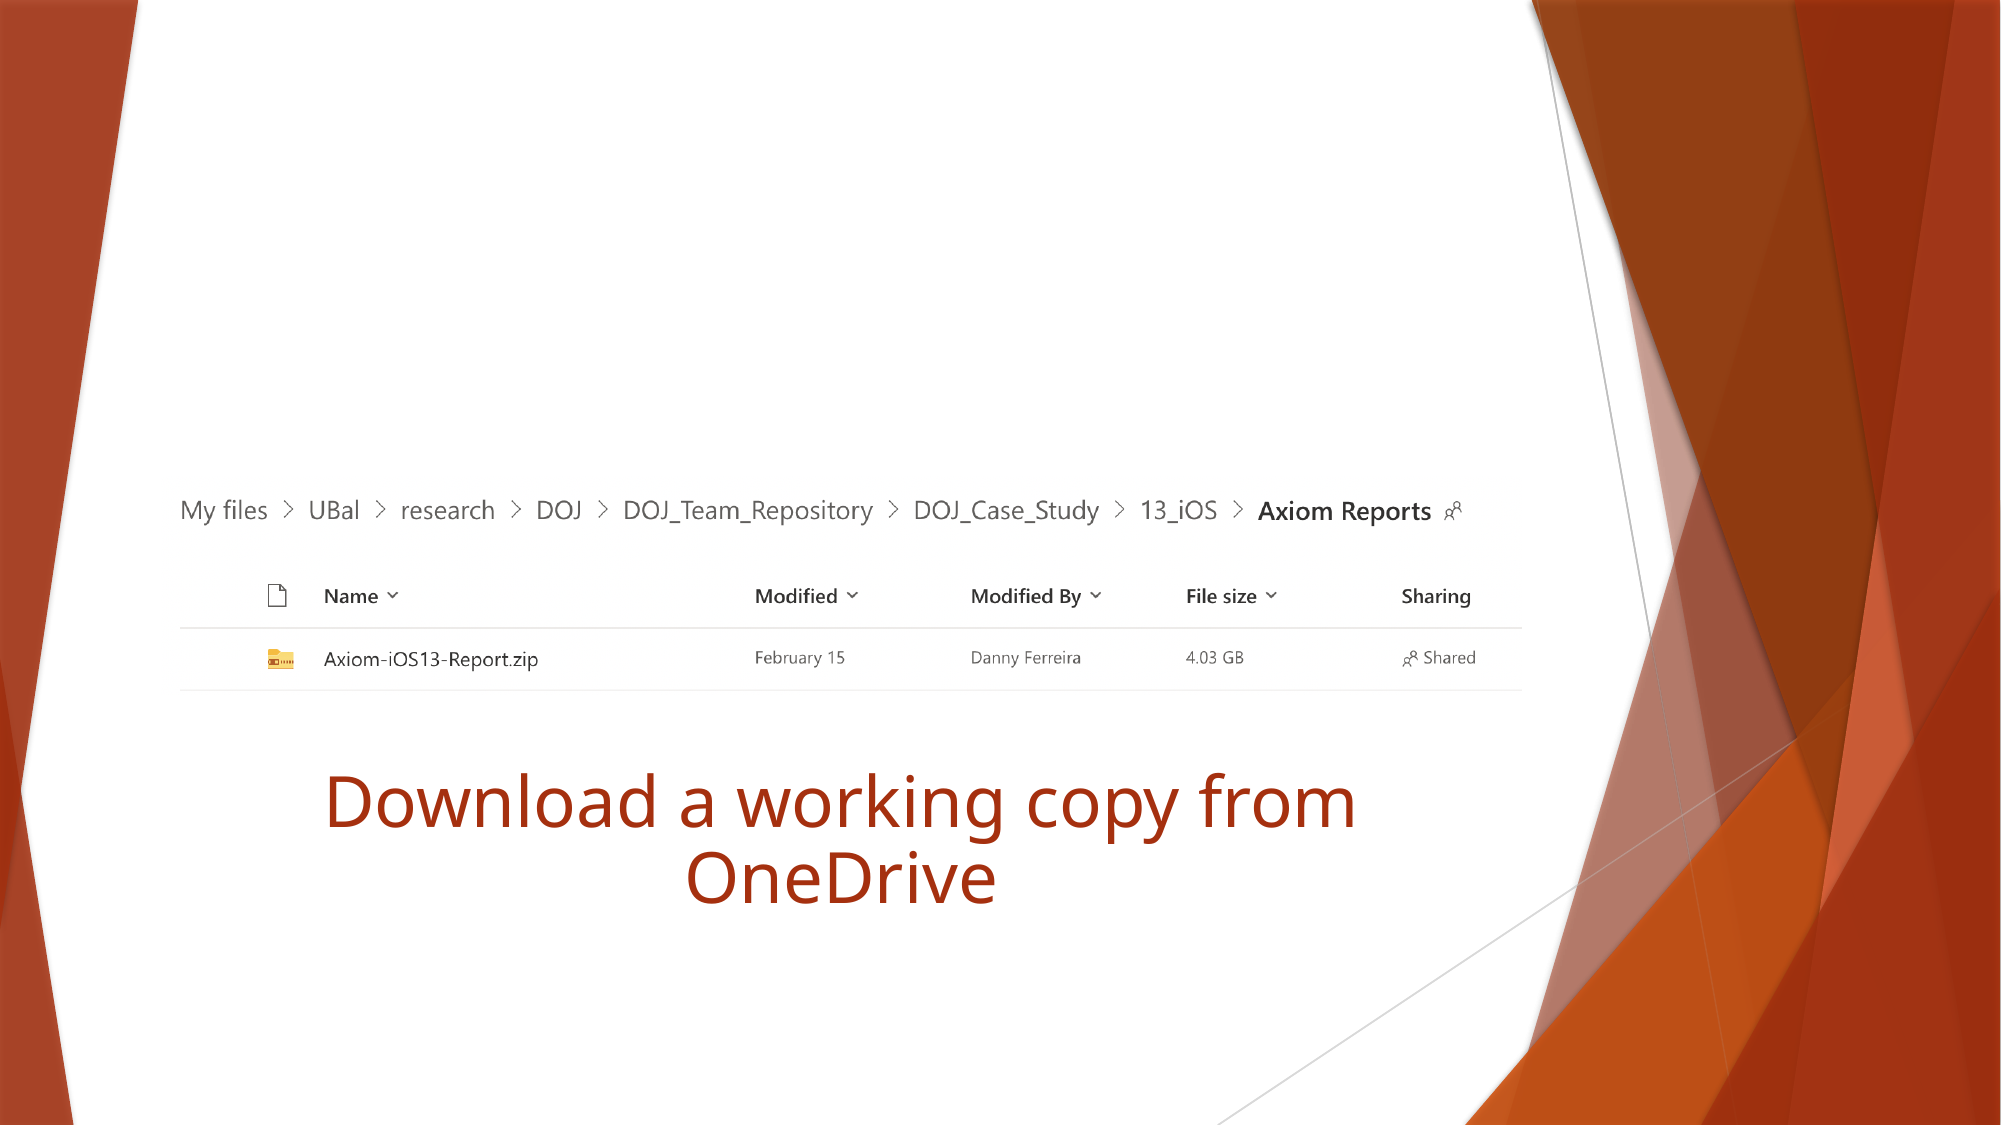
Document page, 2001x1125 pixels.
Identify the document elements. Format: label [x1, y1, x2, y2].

picture [161, 476, 1522, 695]
text_box [0, 0, 2000, 1125]
